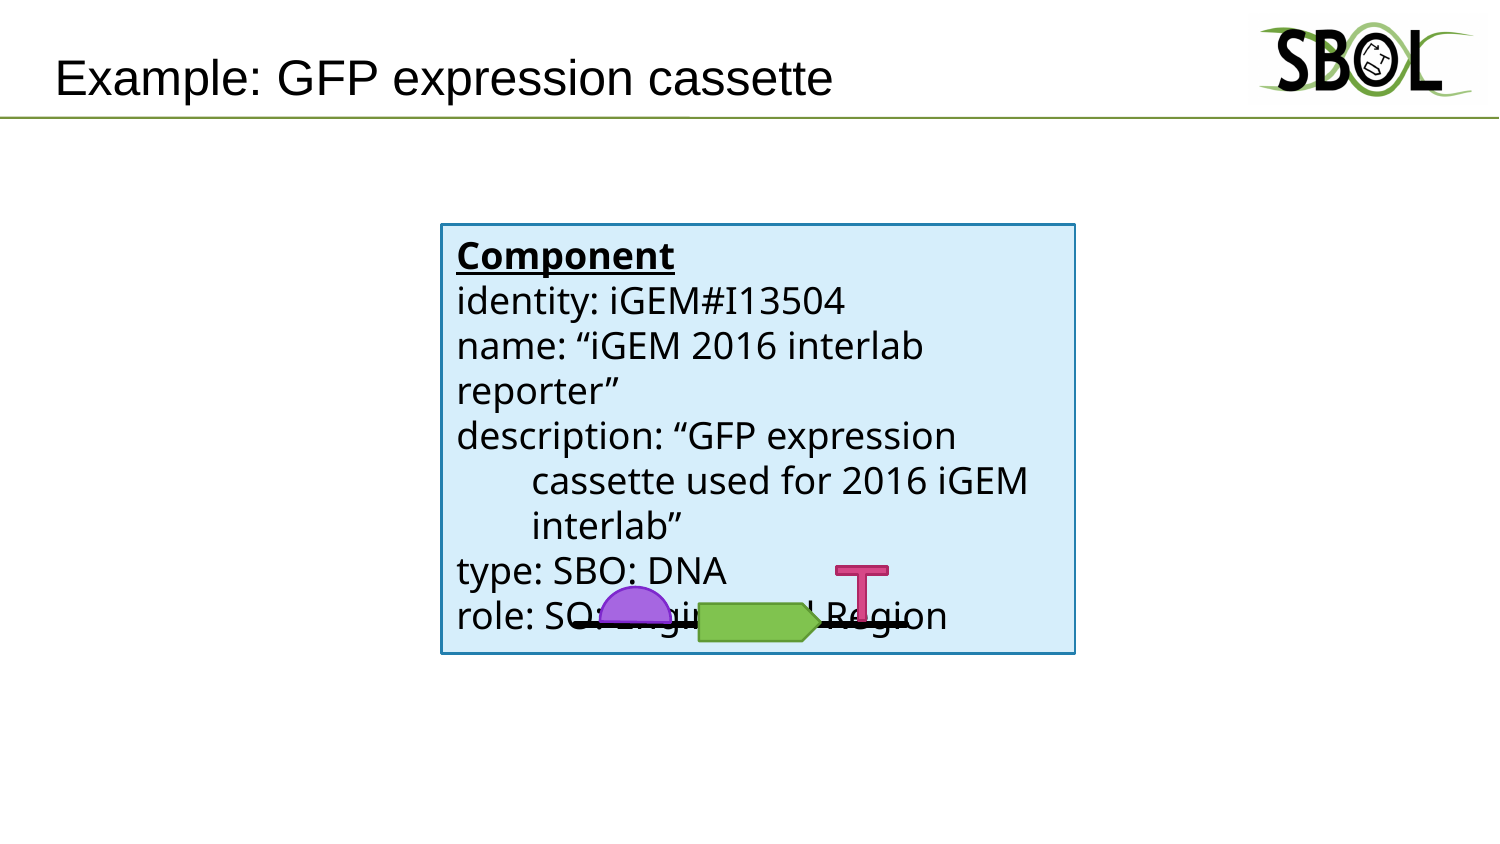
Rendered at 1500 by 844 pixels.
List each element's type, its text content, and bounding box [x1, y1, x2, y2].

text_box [574, 565, 907, 654]
title Example: GFP expression cassette [39, 33, 1390, 118]
picture [1248, 13, 1488, 105]
text_box Component identity: iGEM#I13504 name: “iGEM 2016 interlab reporter” description: “GFP expression cassette used for 2016 iGEM interlab” type: SBO: DNA role: SO: Engineered Region [441, 224, 1075, 654]
